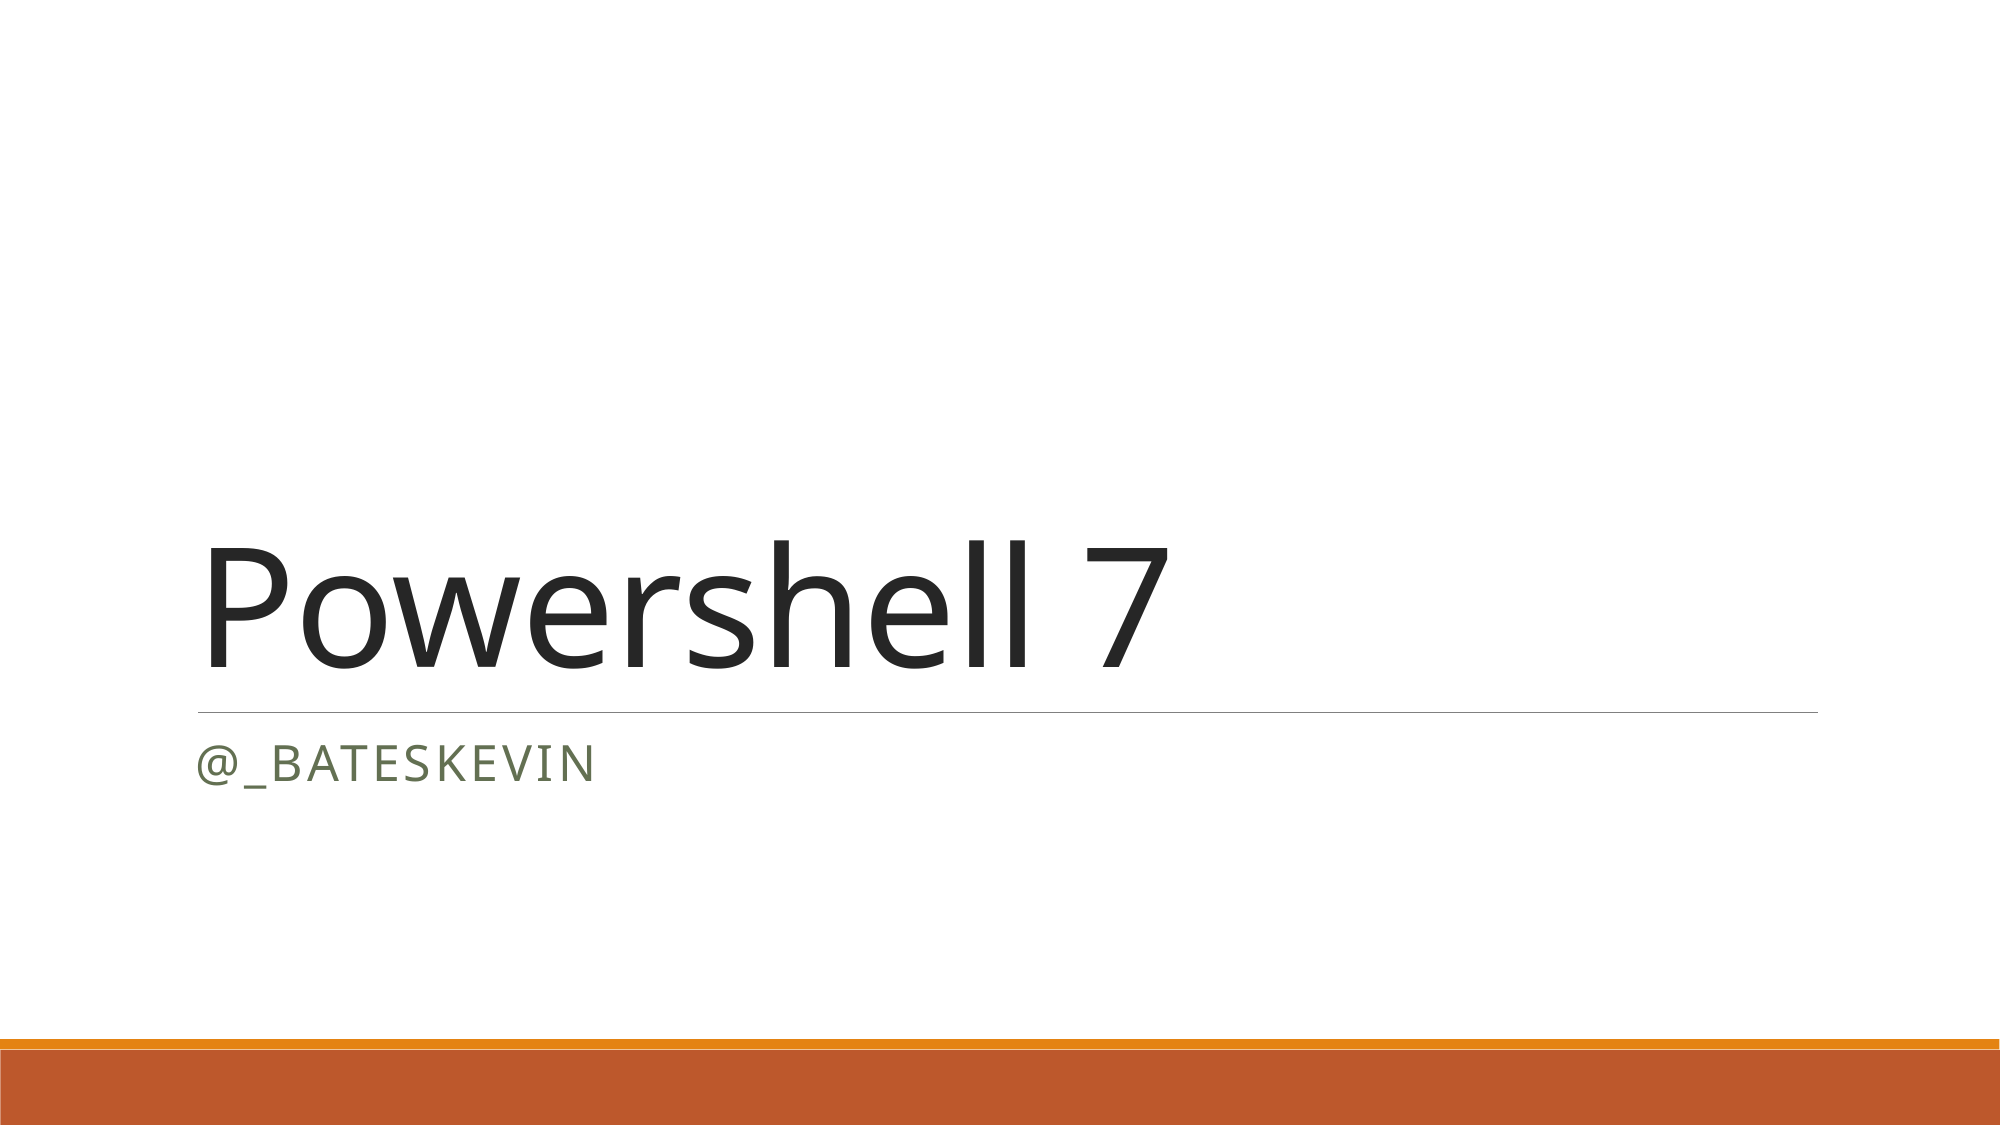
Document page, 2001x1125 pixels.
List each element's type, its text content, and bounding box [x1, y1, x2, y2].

title Powershell 7 [180, 124, 1830, 710]
subtitle @_bateskevin [180, 730, 1831, 919]
